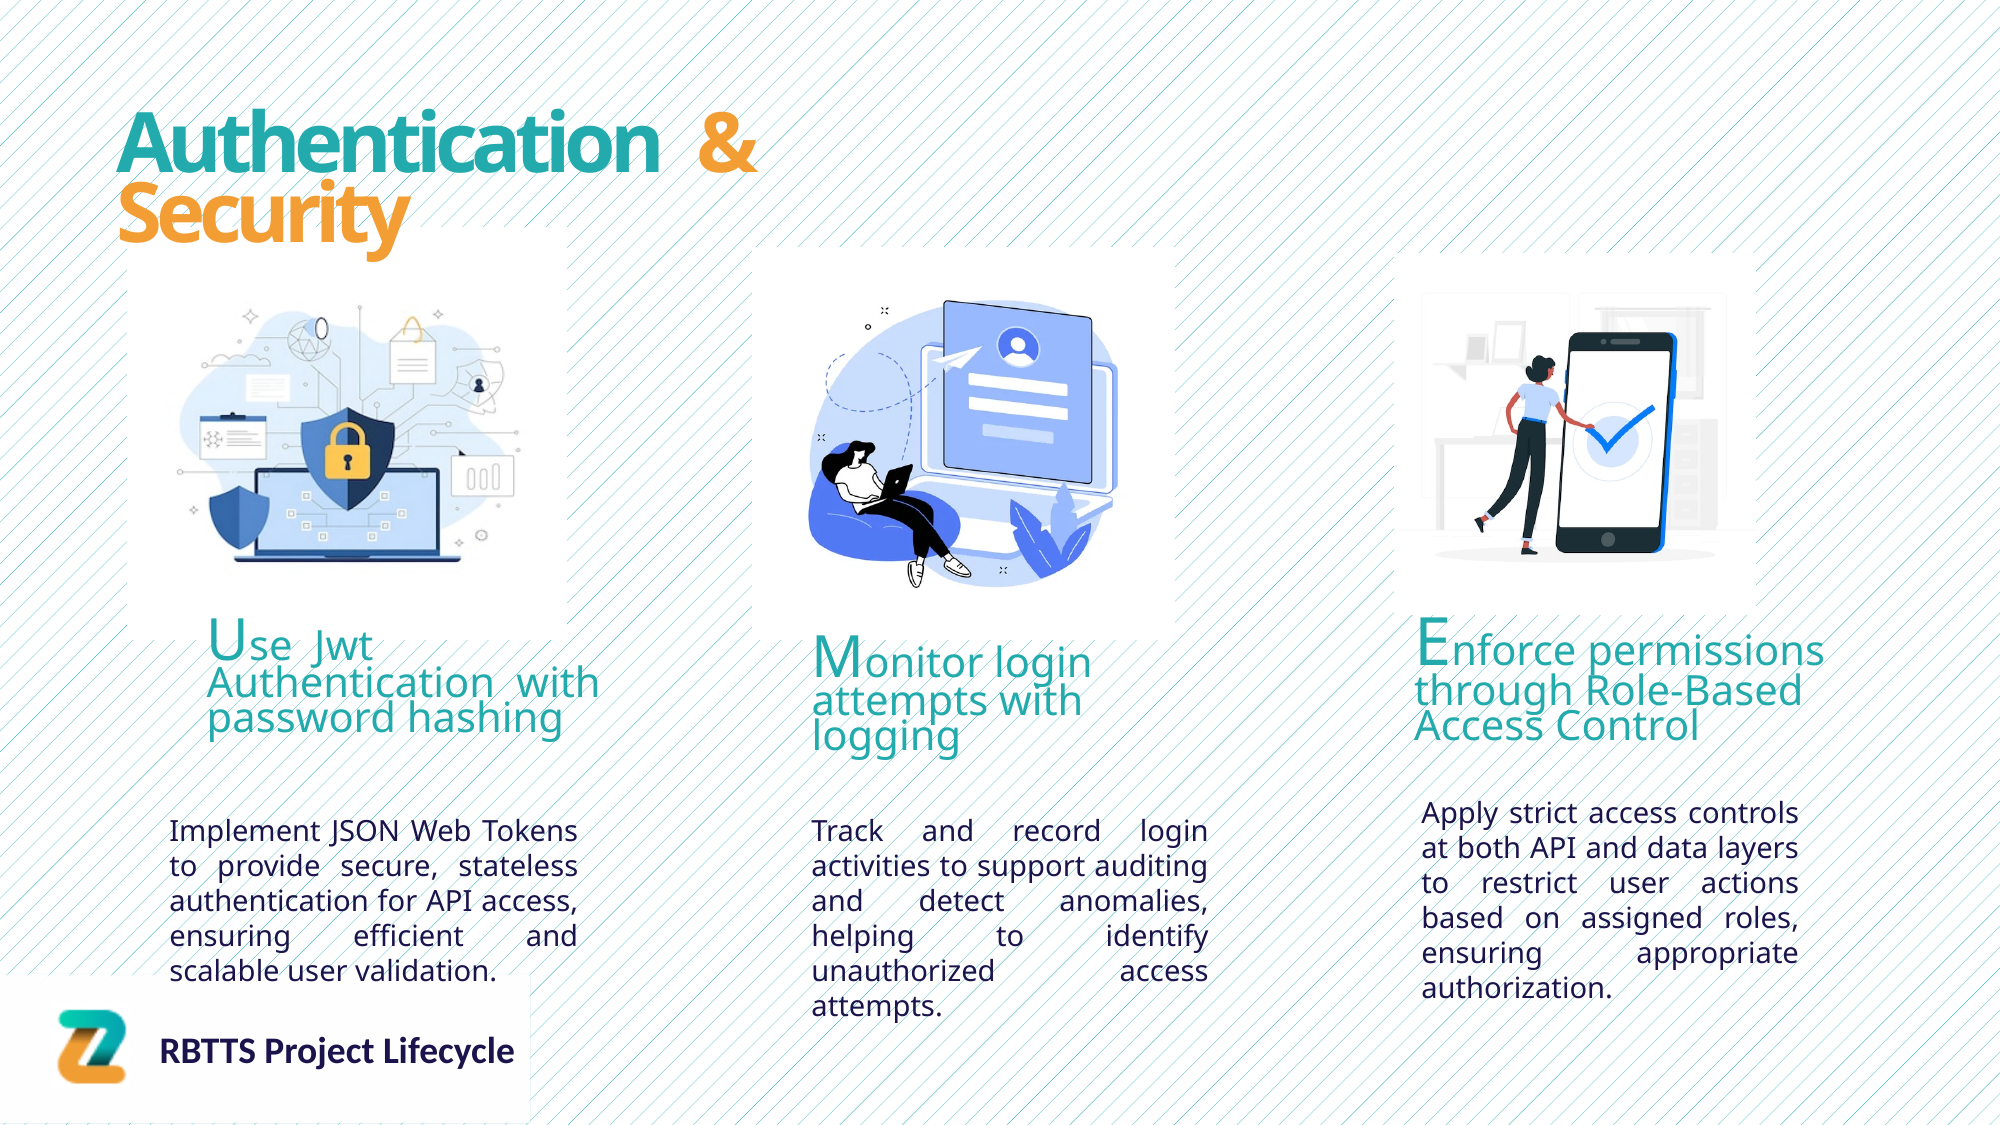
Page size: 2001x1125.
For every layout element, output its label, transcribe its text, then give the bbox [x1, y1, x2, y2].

text_box Track and record login activities to support auditing and detect anomalies, helping to identify unauthorized access attempts. [796, 804, 1224, 1030]
text_box Implement JSON Web Tokens to provide secure, stateless authentication for API access, ensuring efficient and scalable user validation. [154, 804, 594, 995]
text_box Authentication & Security [101, 109, 797, 265]
picture [752, 247, 1175, 640]
picture [50, 1002, 130, 1089]
text_box Use Jwt Authentication with password hashing [191, 613, 631, 748]
text_box Monitor login attempts with logging [796, 631, 1183, 765]
text_box Apply strict access controls at both API and data layers to restrict user actions based on assigned roles, ensuring appropriate authorization. [1406, 787, 1815, 1012]
text_box RBTTS Project Lifecycle [0, 977, 528, 1121]
picture [1393, 253, 1756, 615]
picture [127, 227, 567, 640]
text_box Enforce permissions through Role-Based Access Control [1399, 613, 1873, 755]
